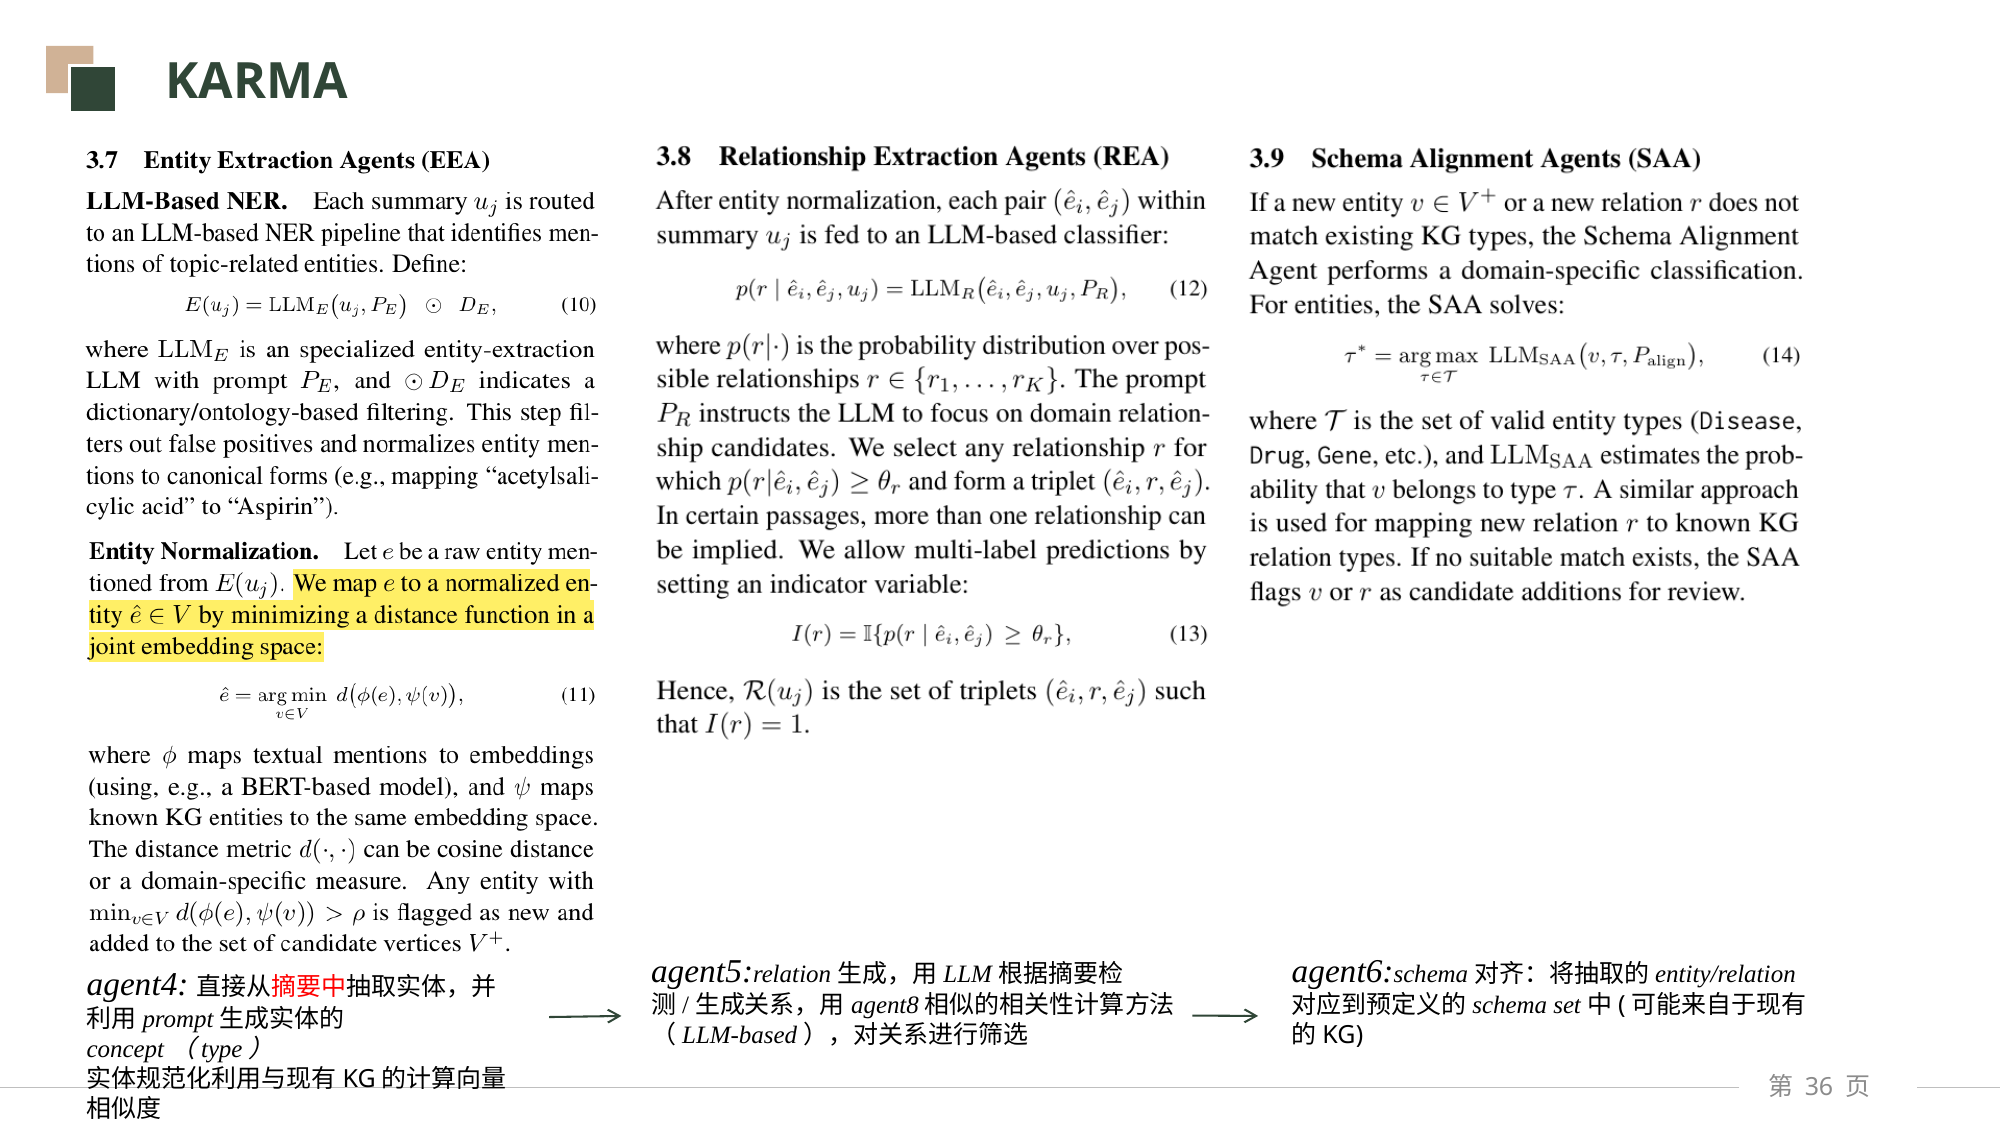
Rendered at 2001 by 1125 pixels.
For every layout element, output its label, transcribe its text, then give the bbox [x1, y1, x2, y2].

picture [1233, 139, 1826, 619]
text_box agent5:relation生成，用LLM根据摘要检测/生成关系，用agent8相似的相关性计算方法（LLM-based），对关系进行筛选 [636, 941, 1193, 1056]
list KARMA [150, 47, 1212, 132]
slide_number 第 页 [1739, 1057, 1900, 1118]
text_box agent6:schema对齐：将抽取的entity/relation 对应到预定义的schema set中(可能来自于现有的KG) [1276, 941, 1833, 1056]
text_box agent4:直接从摘要中抽取实体，并利用prompt生成实体的concept（type） 实体规范化利用与现有KG的计算向量相似度 [71, 967, 535, 1125]
picture [71, 139, 1227, 967]
